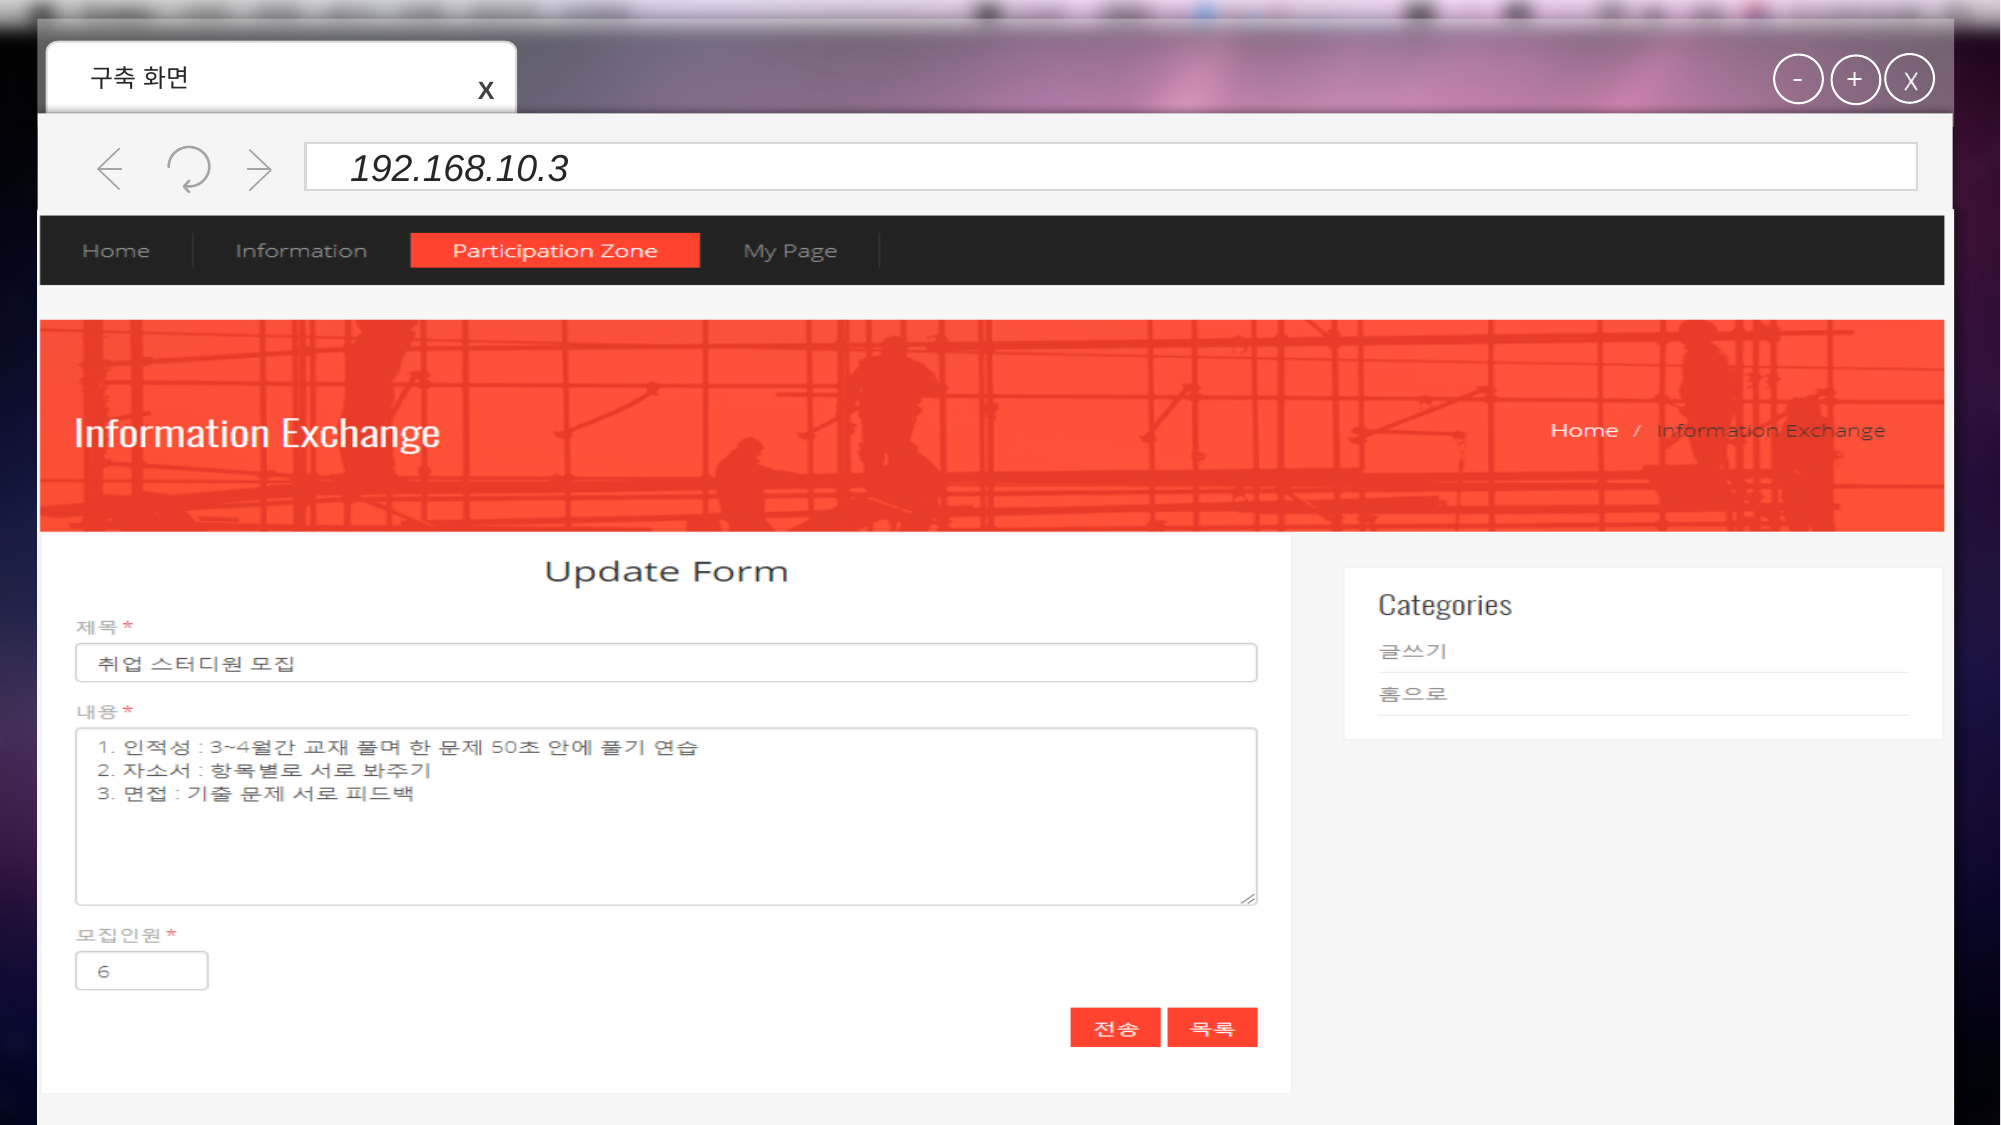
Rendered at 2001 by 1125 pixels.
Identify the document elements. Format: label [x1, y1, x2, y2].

picture [1826, 49, 1883, 113]
picture [0, 0, 2001, 1125]
text_box [37, 18, 1955, 1125]
picture [1888, 56, 1934, 111]
picture [1773, 49, 1822, 113]
